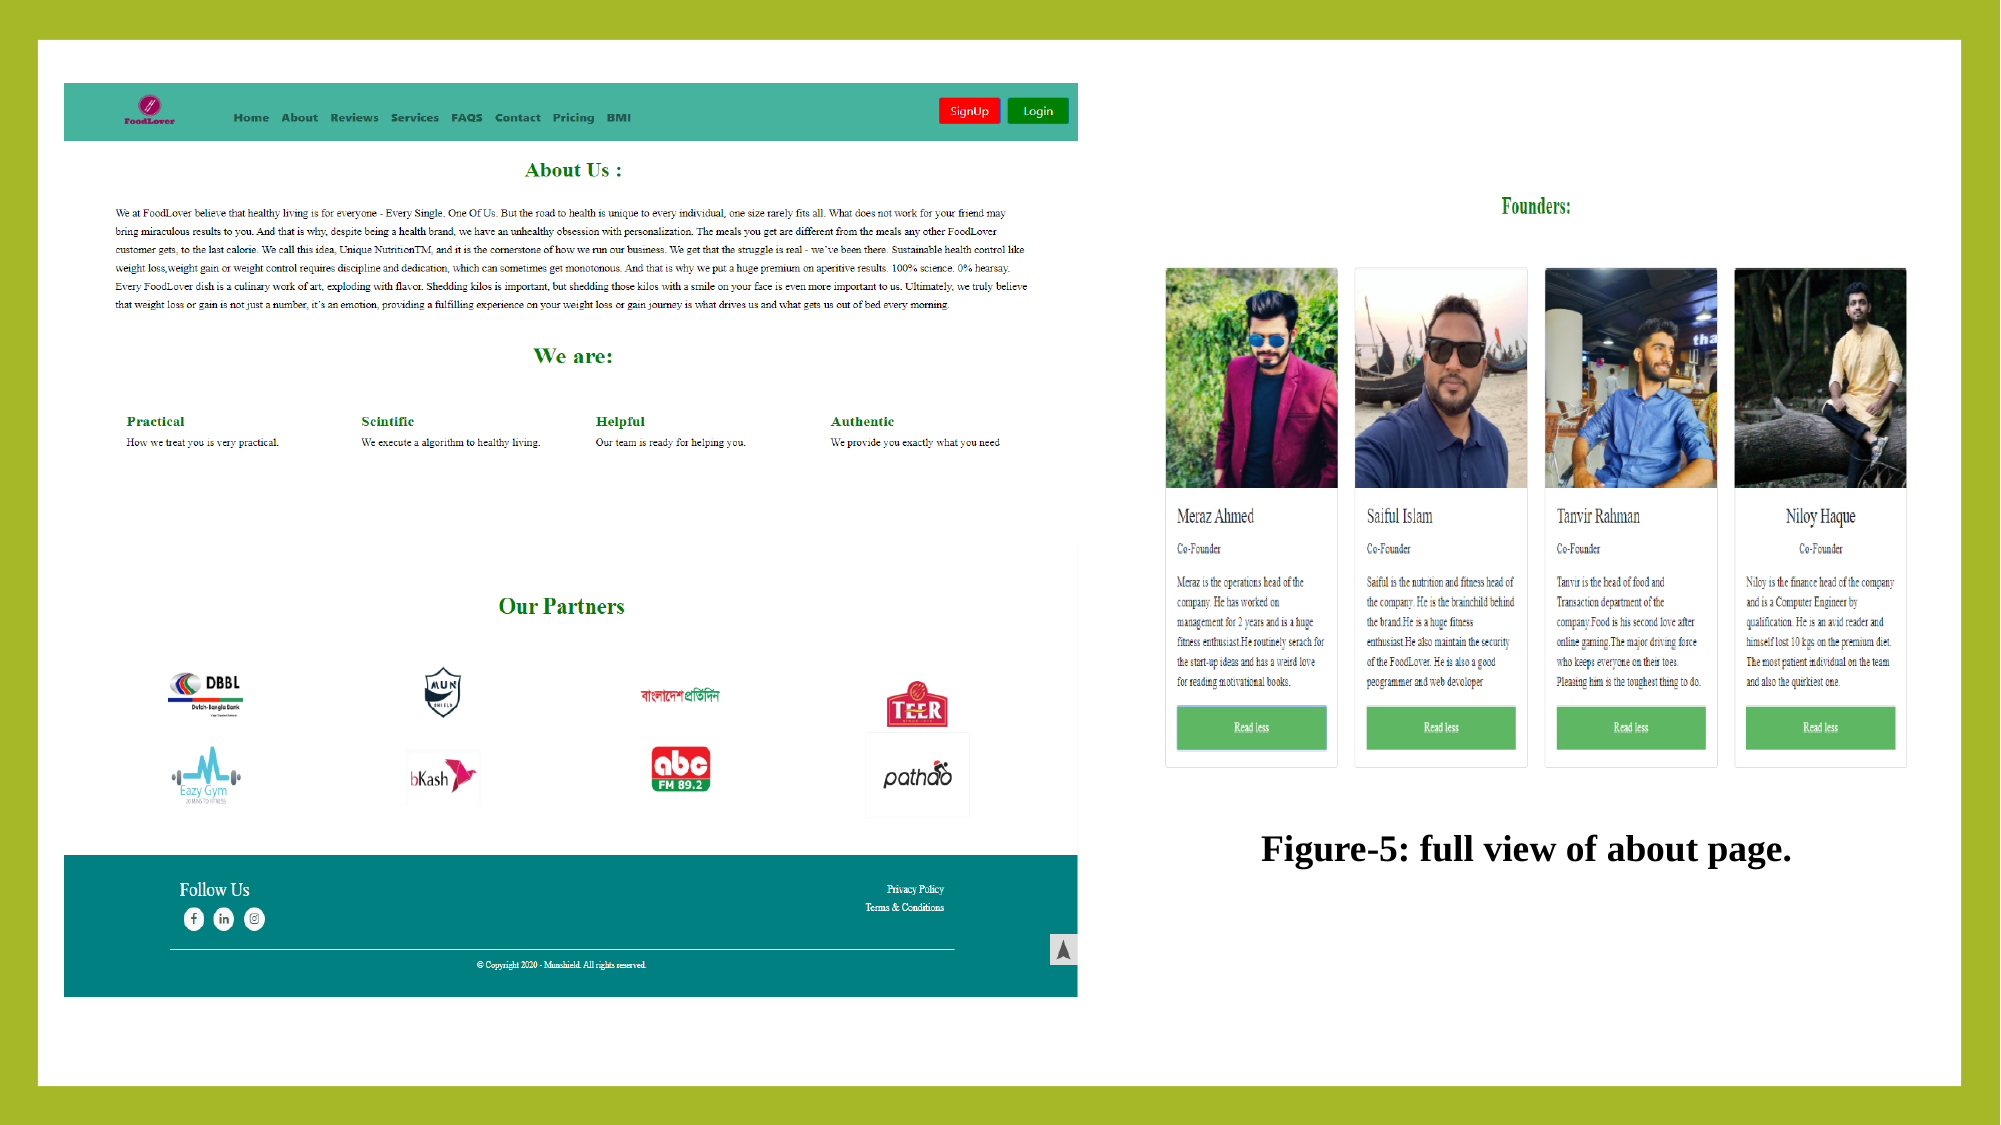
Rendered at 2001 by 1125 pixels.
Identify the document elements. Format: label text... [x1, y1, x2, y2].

picture [63, 540, 1079, 997]
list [1105, 179, 1955, 797]
picture [63, 83, 1079, 489]
text_box Figure-5: full view of about page. [1170, 817, 1883, 877]
